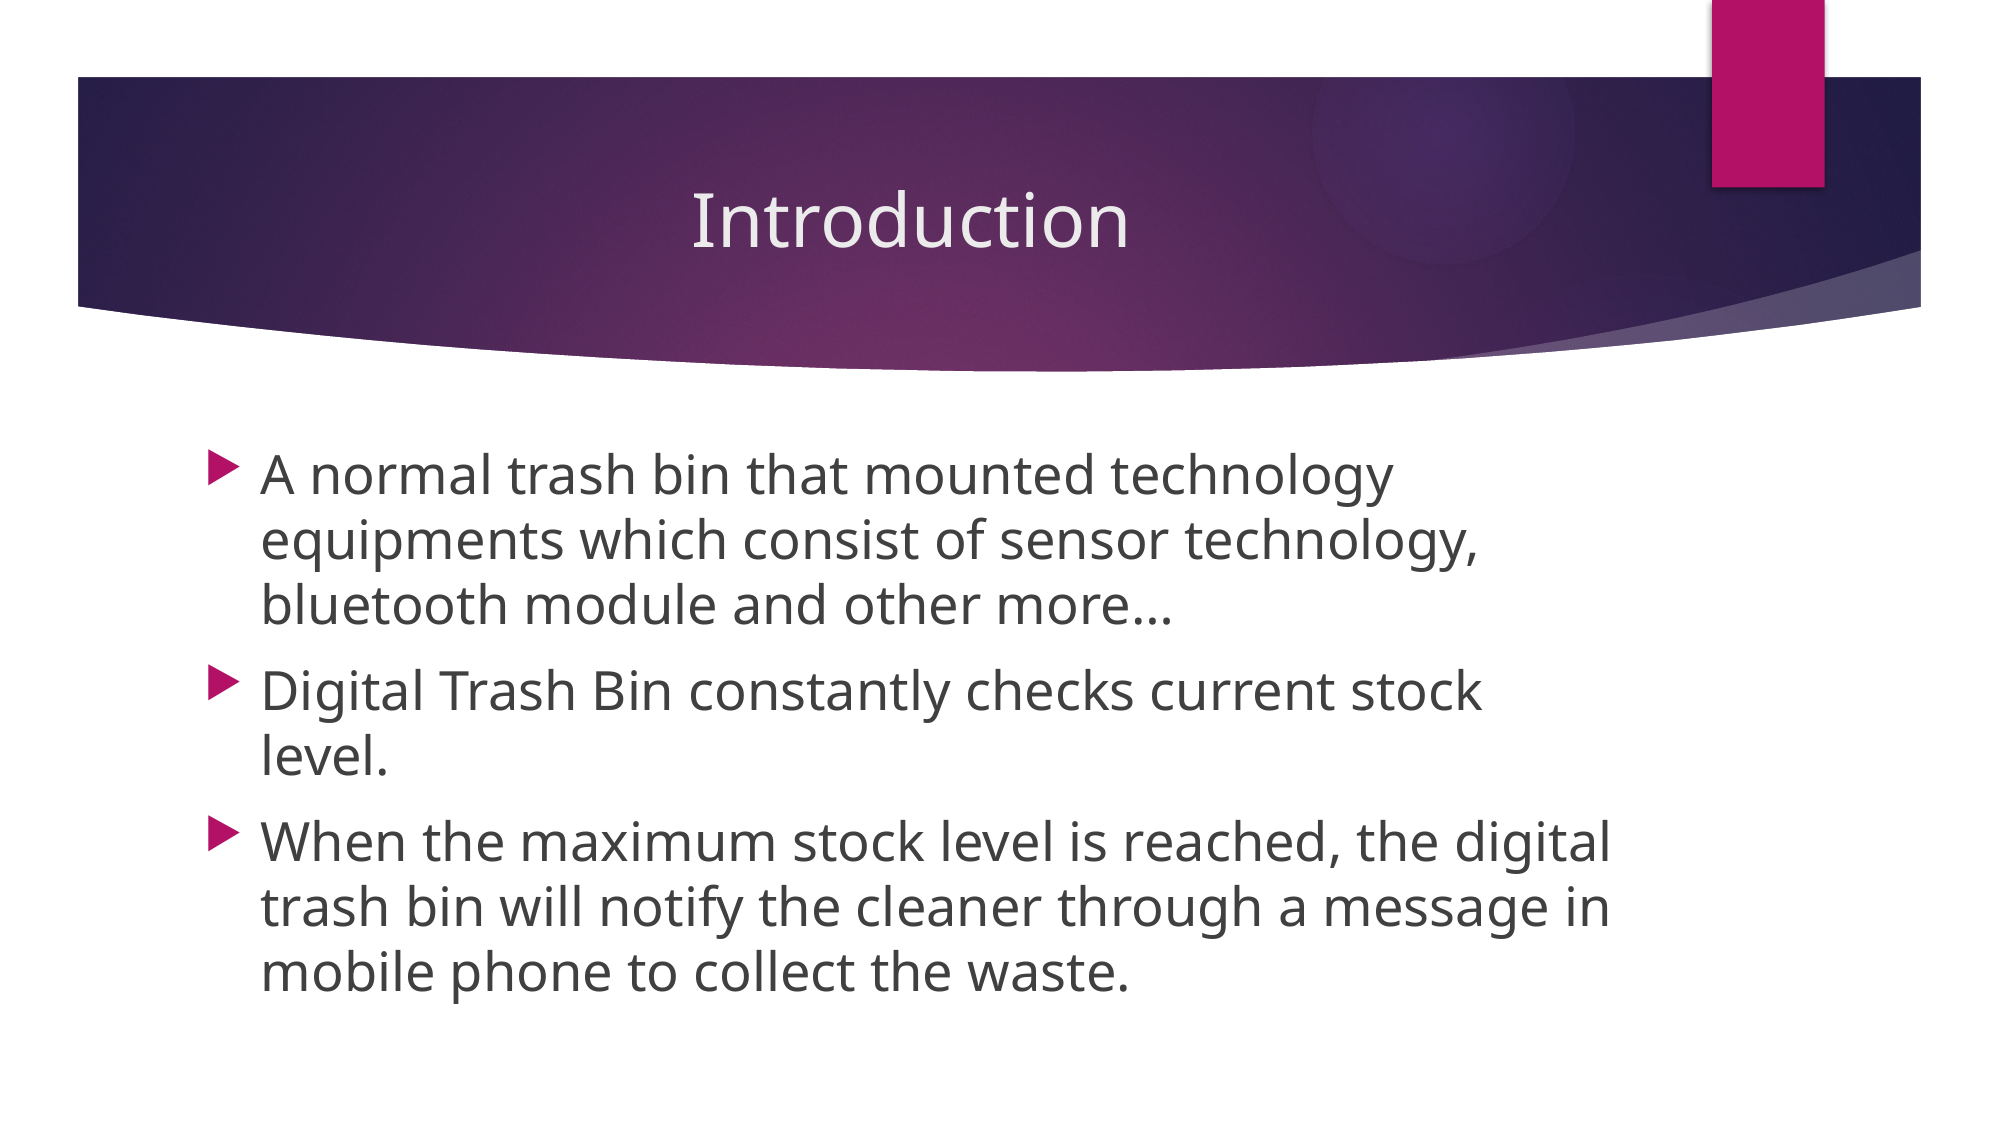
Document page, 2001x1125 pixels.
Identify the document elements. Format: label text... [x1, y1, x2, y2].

list A normal trash bin that mounted technology equipments which consist of sensor technology, bluetooth module and other more… Digital Trash Bin constantly checks current stock level. When the maximum stock level is reached, the digital trash bin will notify the cleaner through a message in mobile phone to collect the waste. [189, 432, 1638, 994]
title Introduction [189, 159, 1627, 276]
